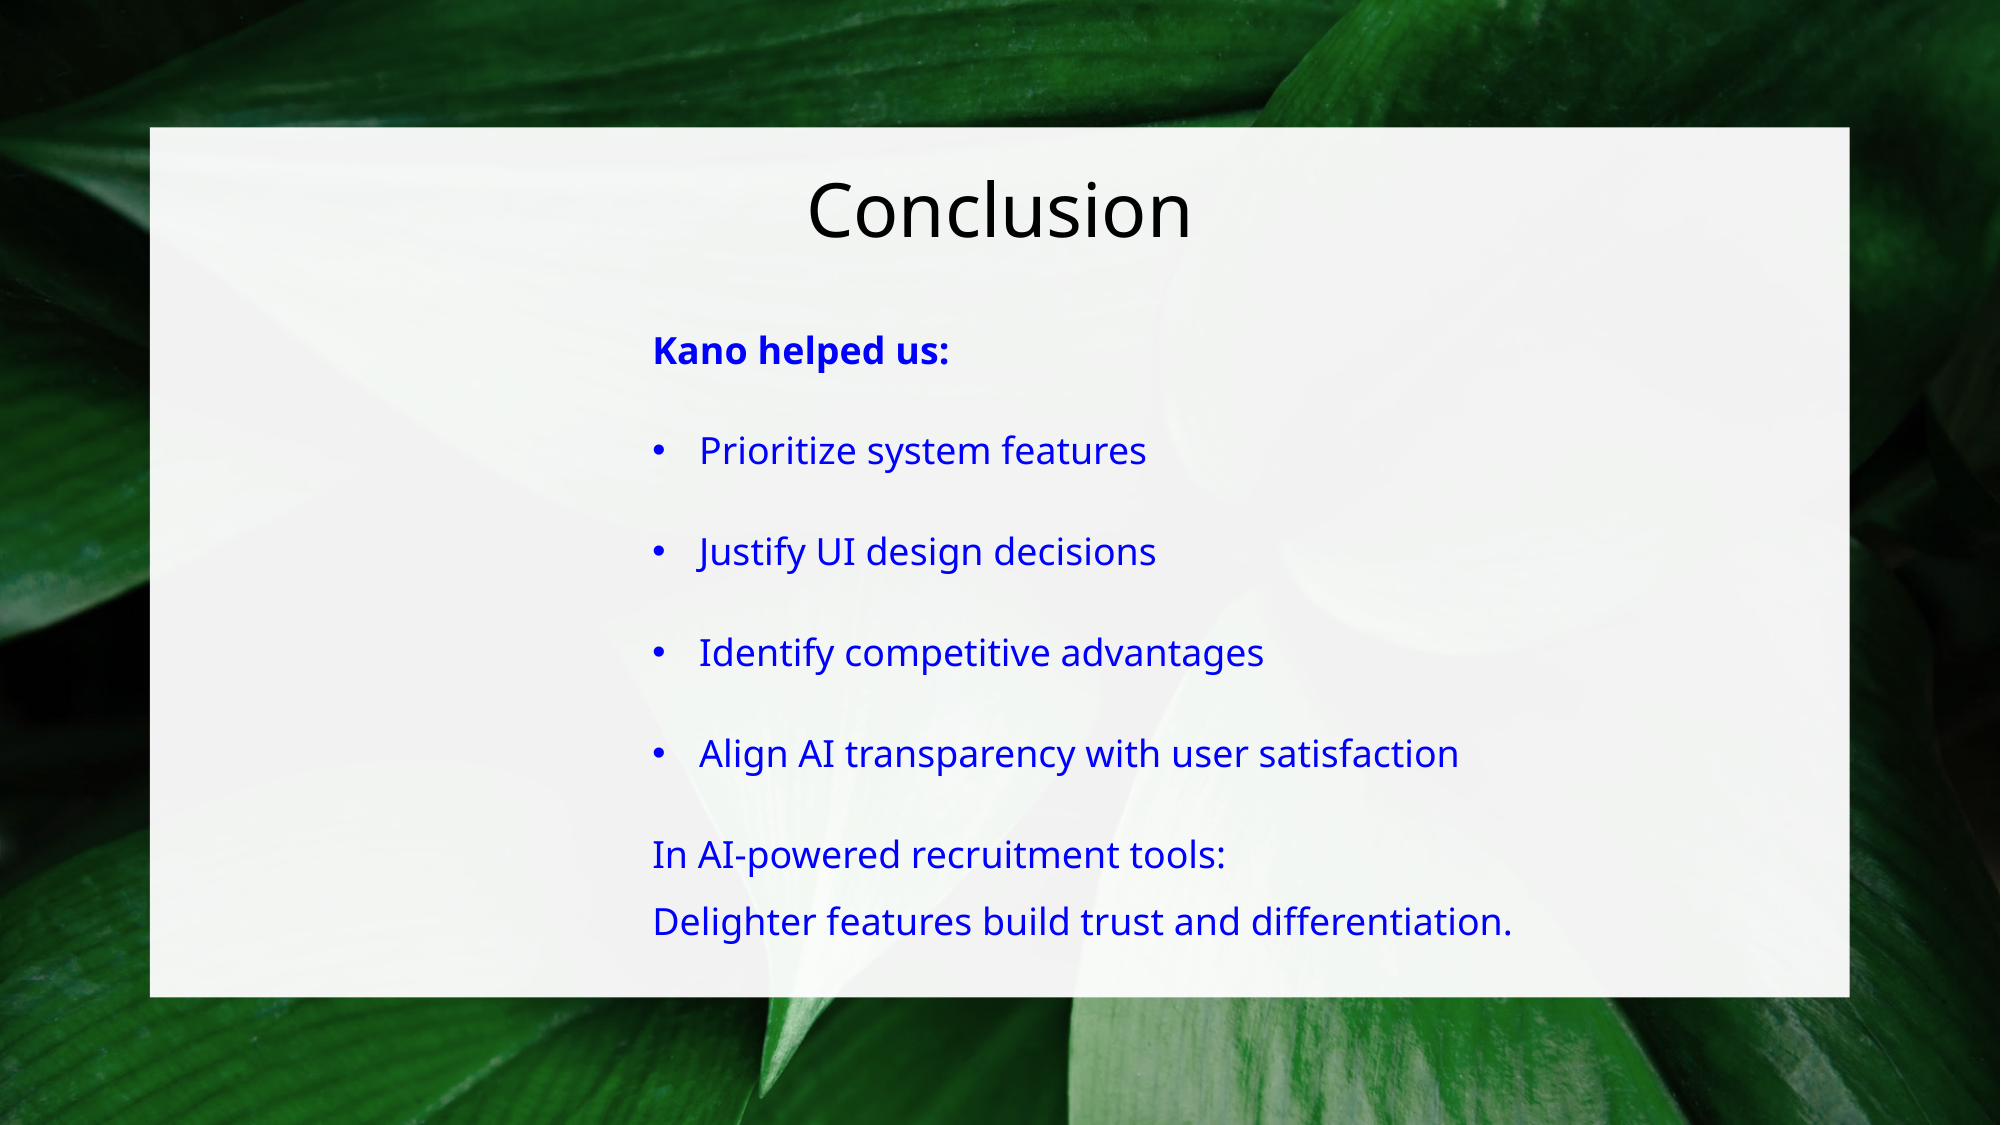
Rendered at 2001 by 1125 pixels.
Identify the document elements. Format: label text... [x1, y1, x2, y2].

picture [0, 0, 2000, 1125]
title Conclusion [176, 73, 1824, 262]
list Kano helped us: Prioritize system features Justify UI design decisions Identify competitive advantages Align AI transparency with user satisfaction In AI-powered recruitment tools: Delighter features build trust and differentiation. [637, 289, 1592, 966]
